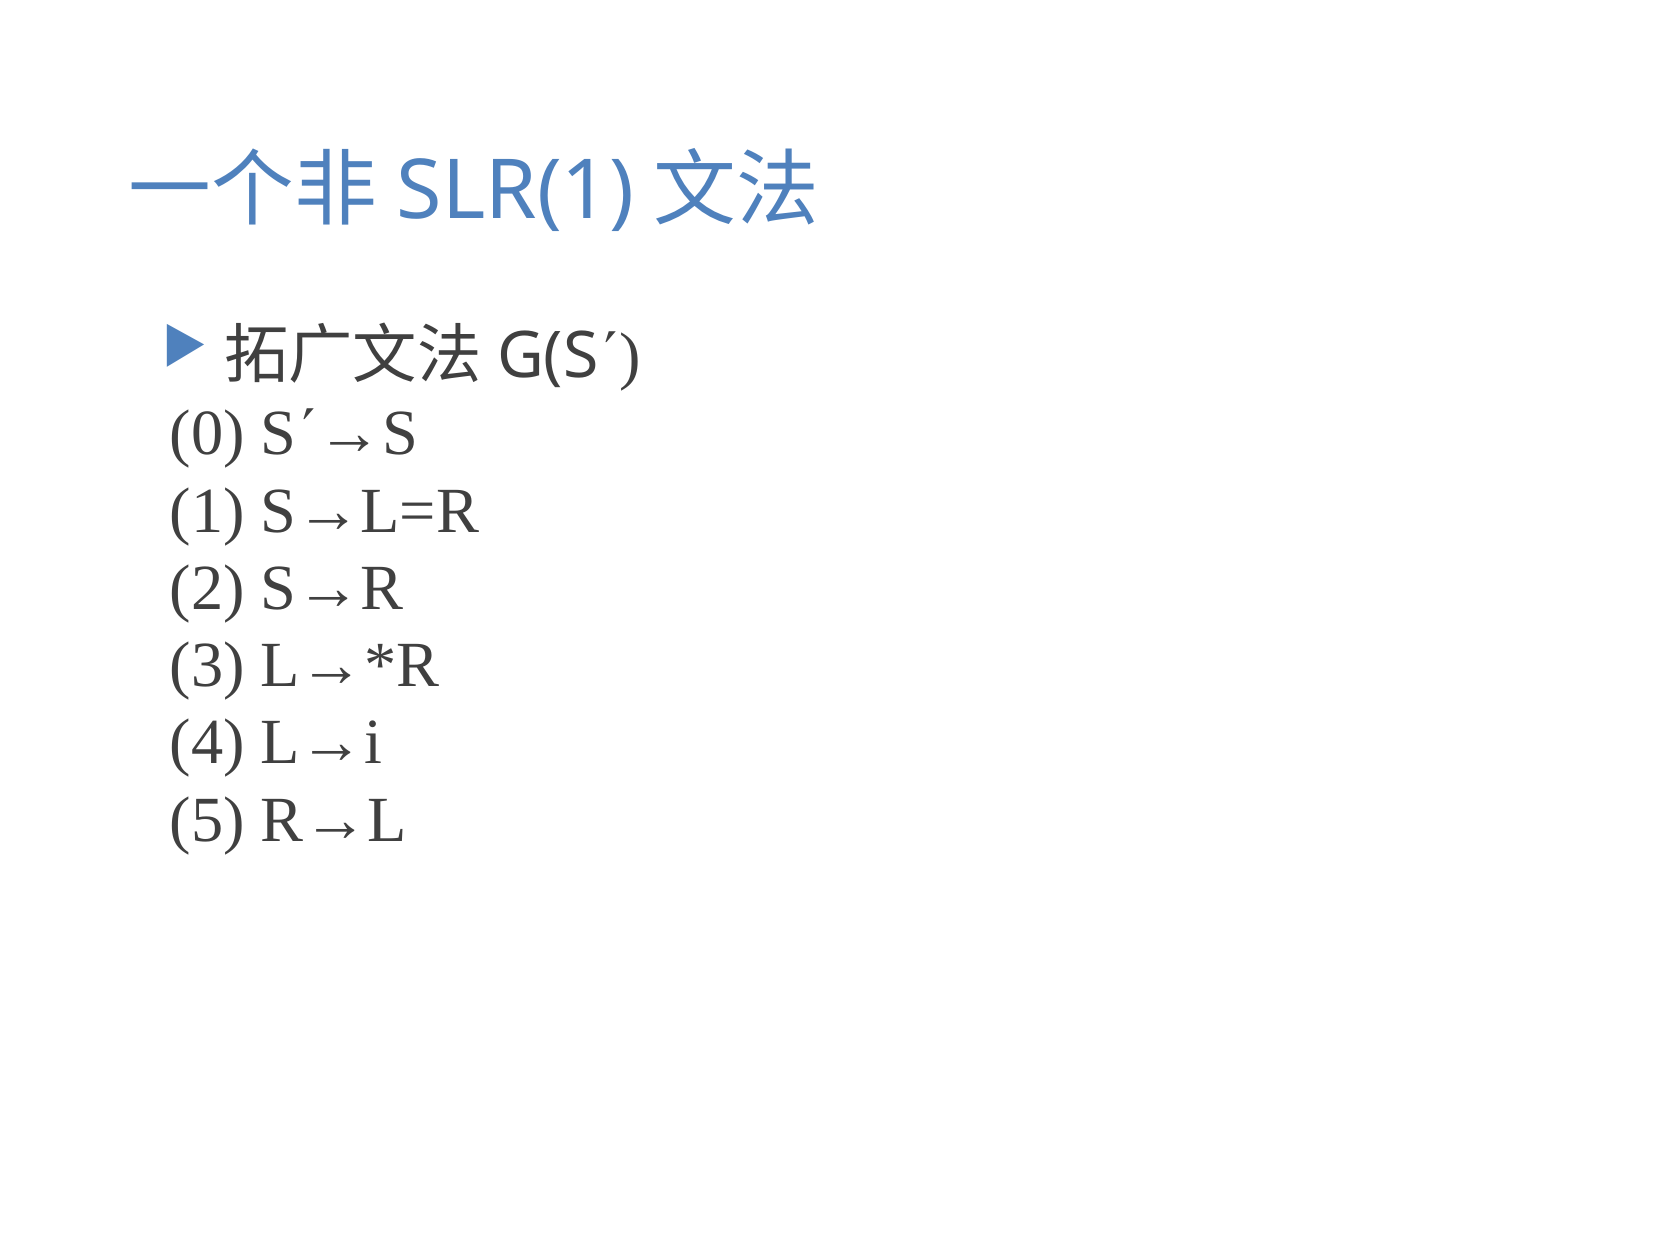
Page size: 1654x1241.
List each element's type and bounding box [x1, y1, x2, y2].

title [113, 65, 1541, 306]
list [147, 305, 1442, 1020]
